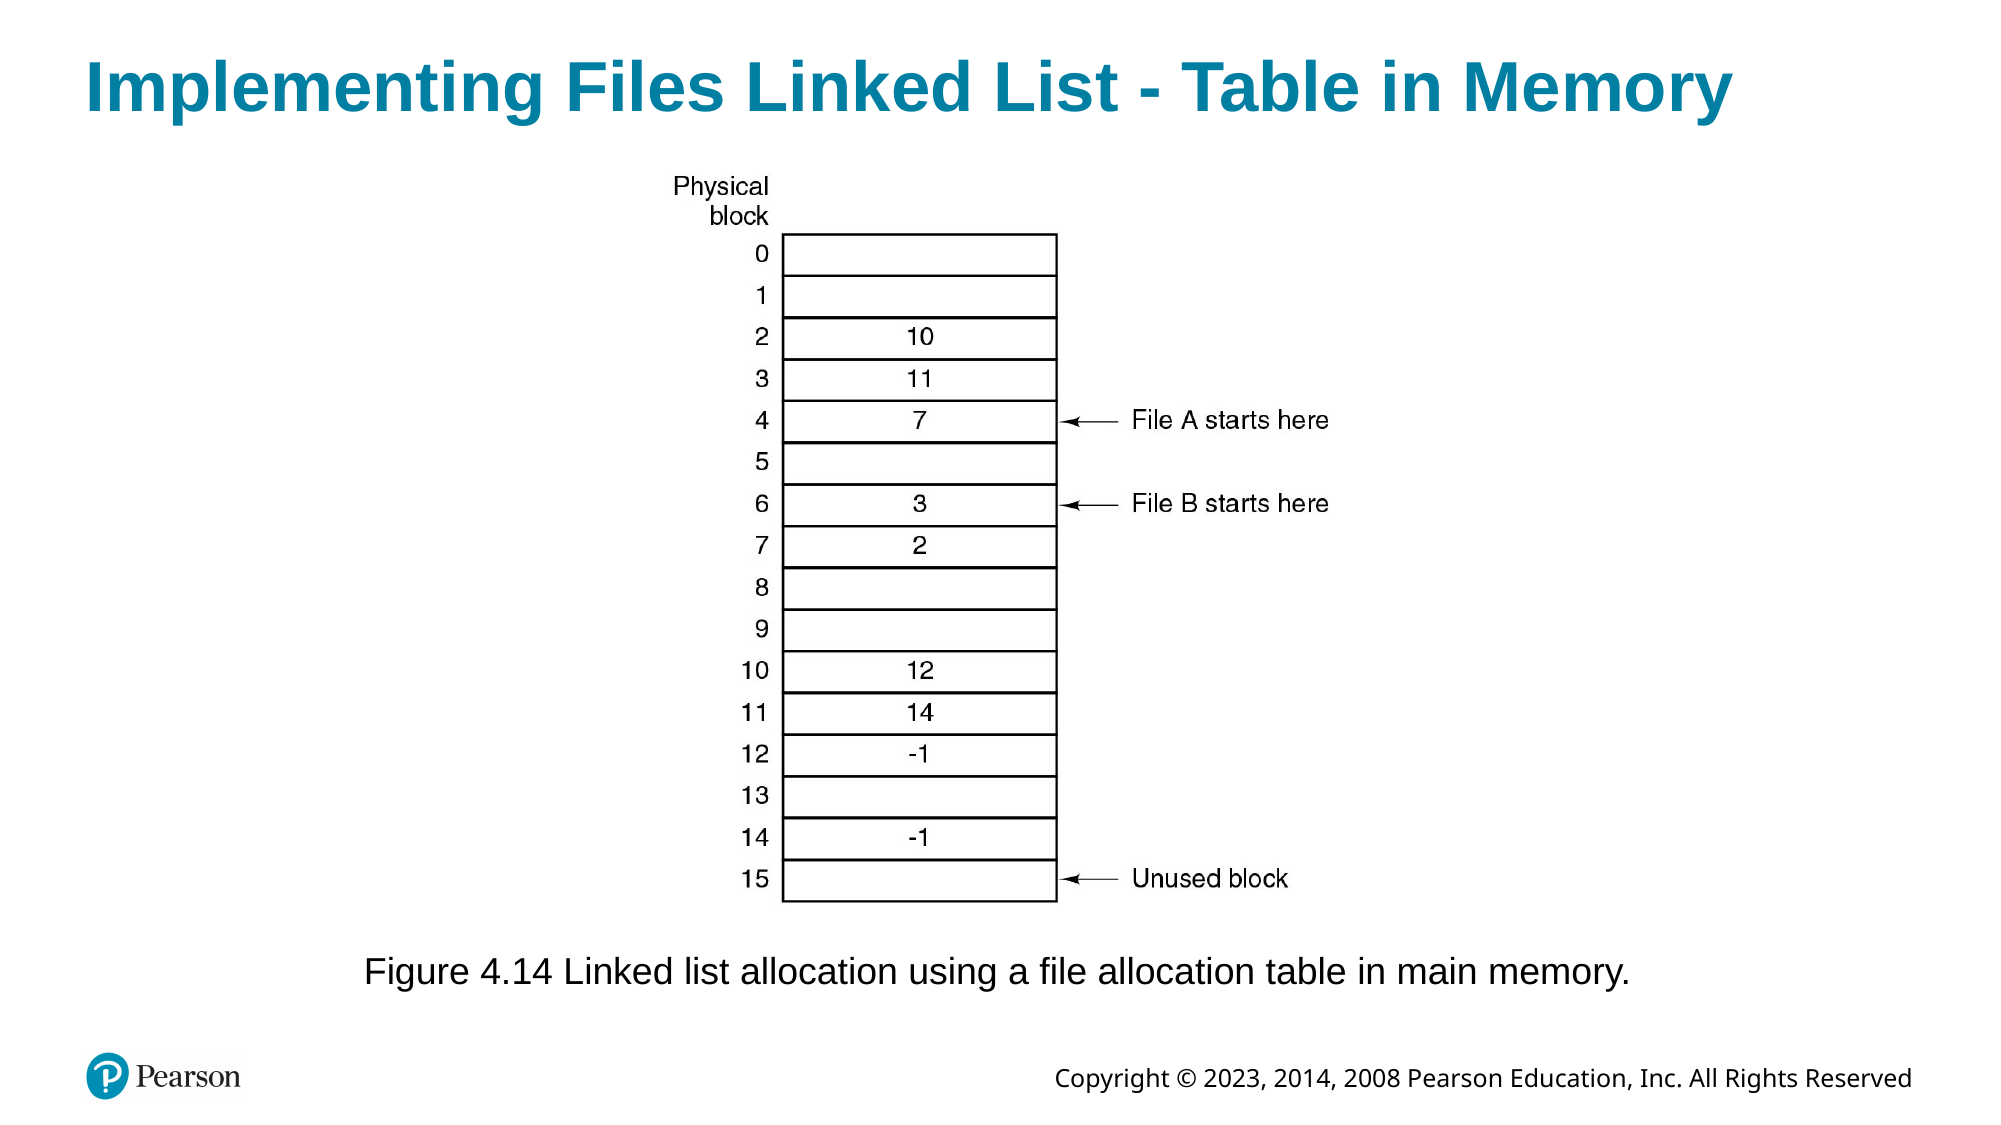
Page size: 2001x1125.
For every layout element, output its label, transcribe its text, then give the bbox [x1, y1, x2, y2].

picture [85, 1051, 242, 1101]
list Figure 4.14 Linked list allocation using a file allocation table in main memory. [364, 648, 1639, 1125]
picture [667, 169, 1336, 905]
title Implementing Files Linked List - Table in Memory [85, 0, 1916, 180]
